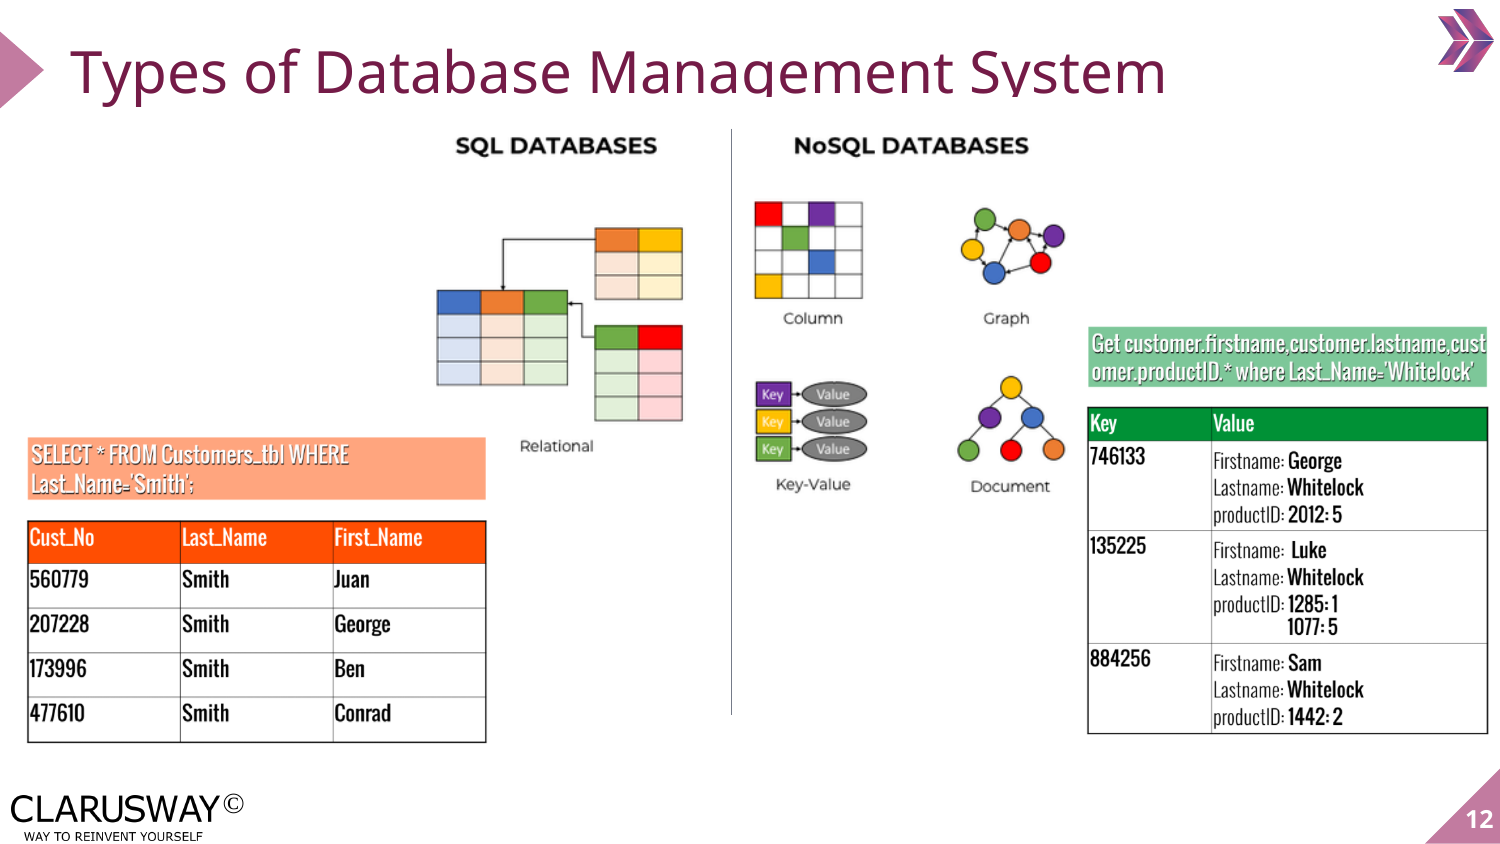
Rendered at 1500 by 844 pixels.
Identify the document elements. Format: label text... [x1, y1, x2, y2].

picture [11, 795, 220, 841]
picture [1438, 9, 1494, 72]
slide_number ‹#› [1418, 760, 1494, 838]
picture [24, 96, 1495, 747]
title Types of Database Management System [70, 28, 1285, 132]
